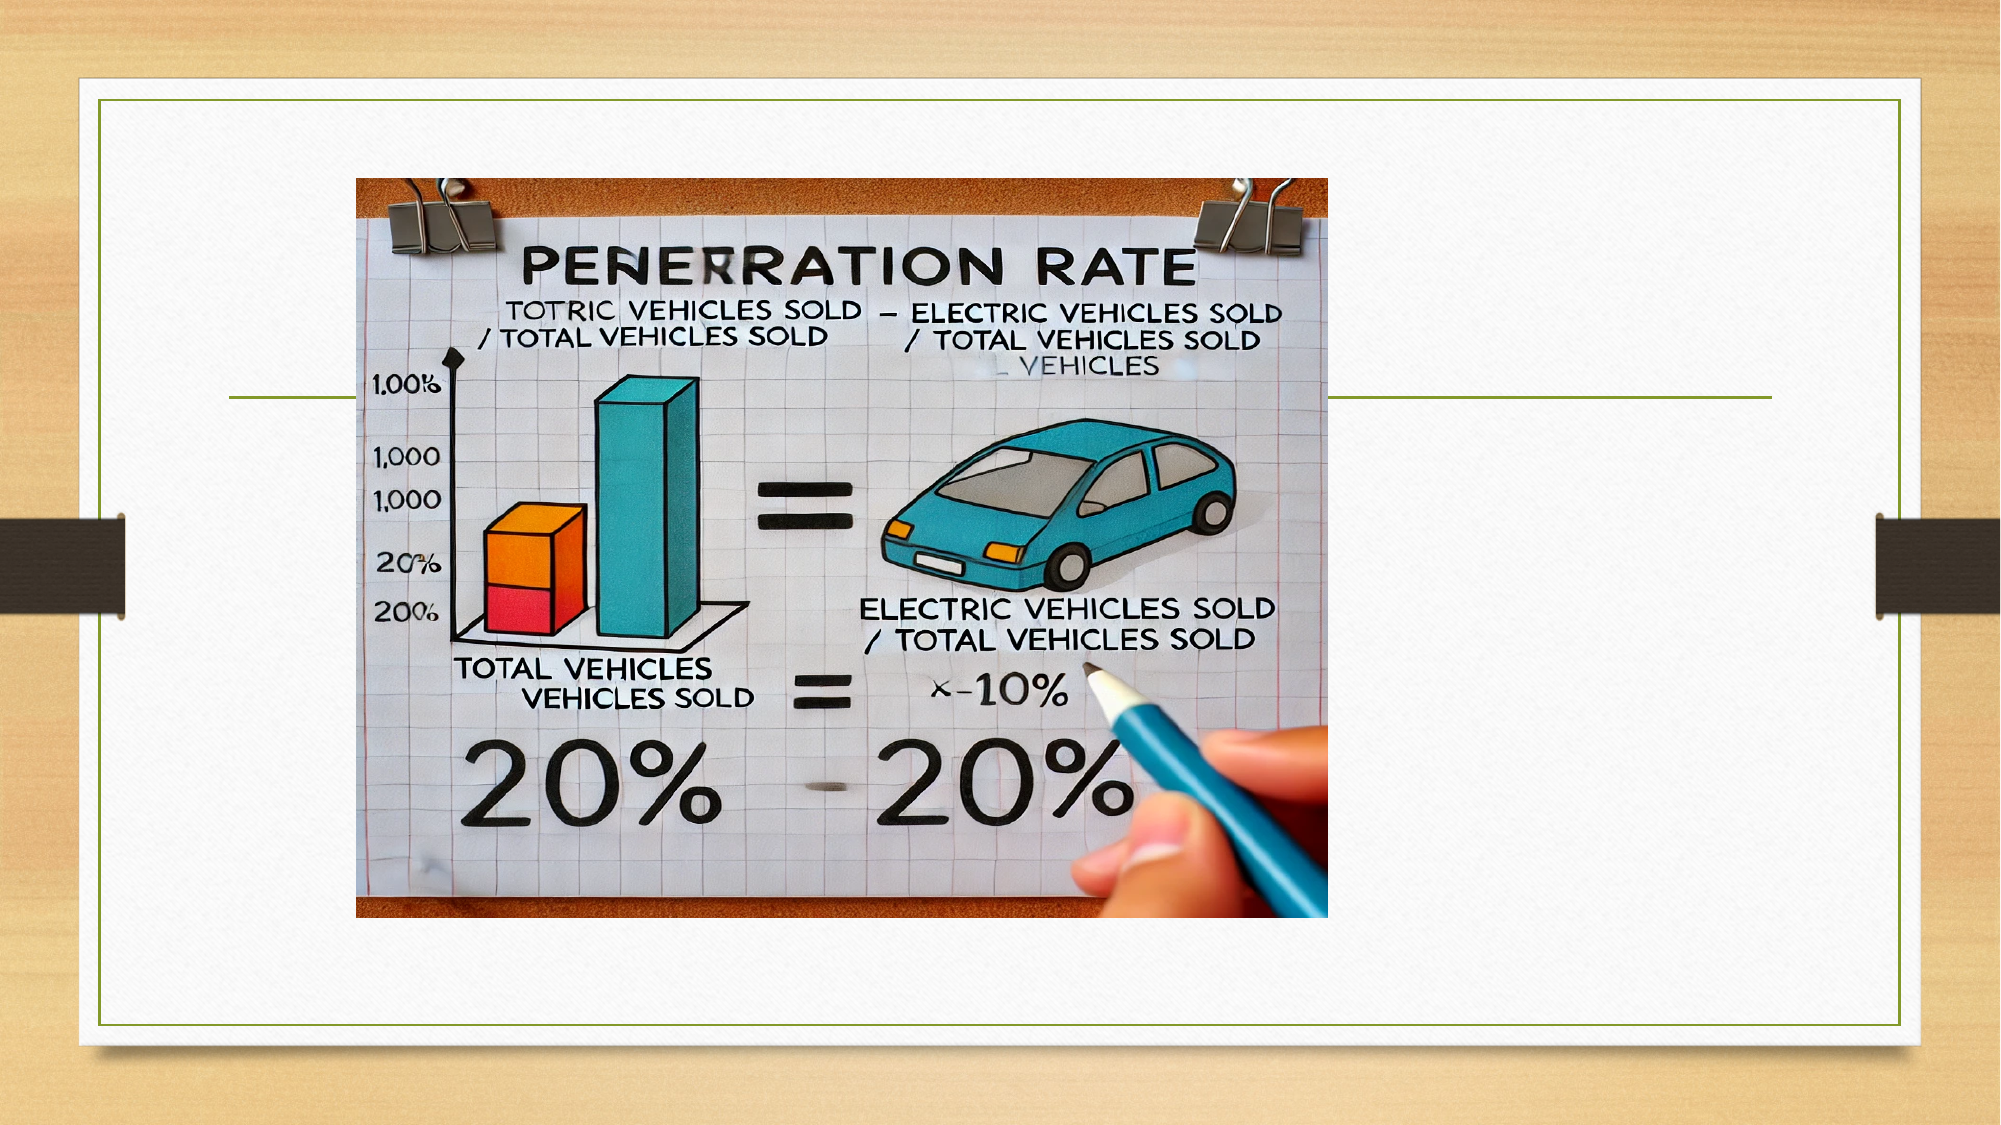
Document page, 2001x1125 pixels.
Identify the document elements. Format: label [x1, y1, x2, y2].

picture [0, 0, 2001, 1125]
list [356, 178, 1328, 919]
